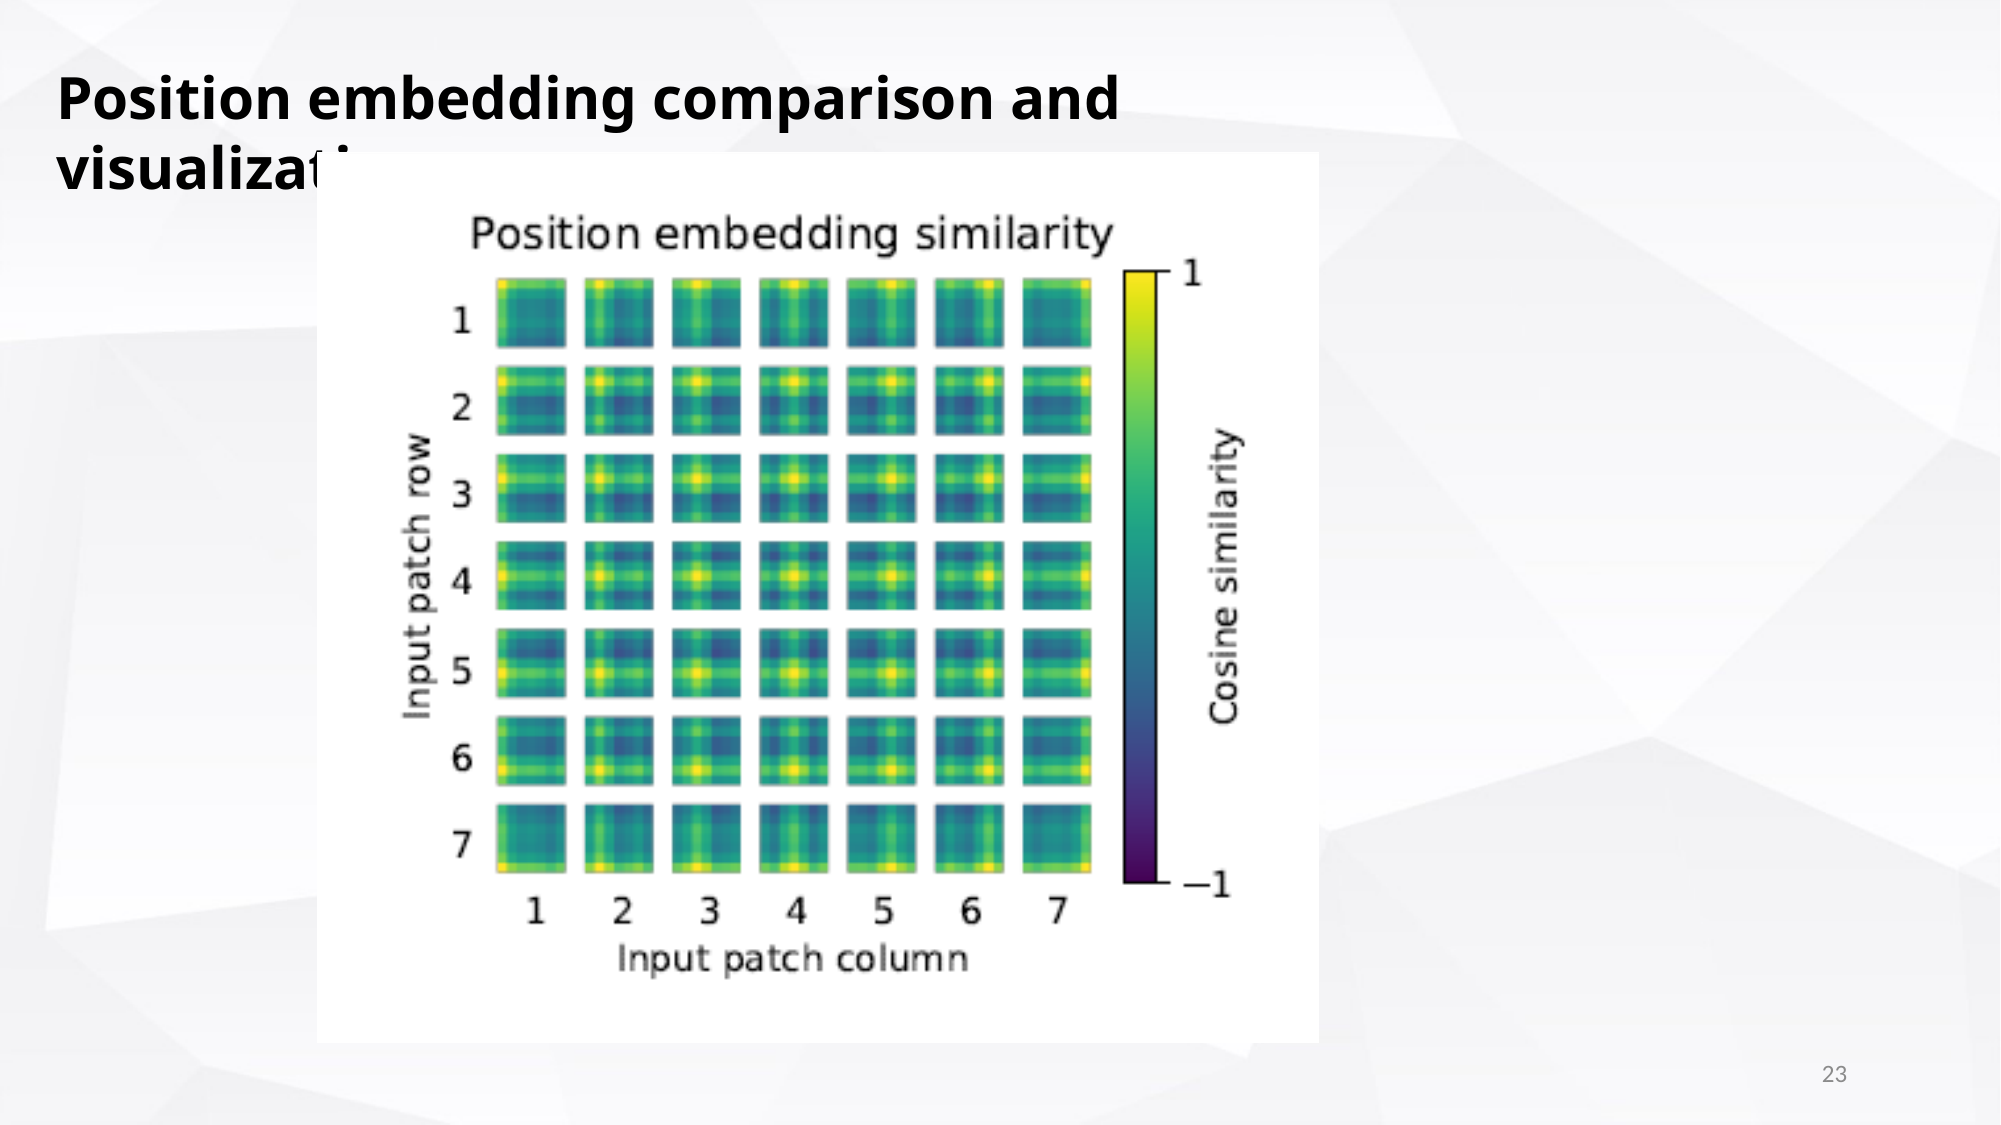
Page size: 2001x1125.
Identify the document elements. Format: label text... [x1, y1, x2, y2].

slide_number 23 [1412, 1042, 1863, 1103]
text_box Position embedding comparison and visualization [41, 53, 1334, 209]
picture [0, 0, 2001, 1125]
